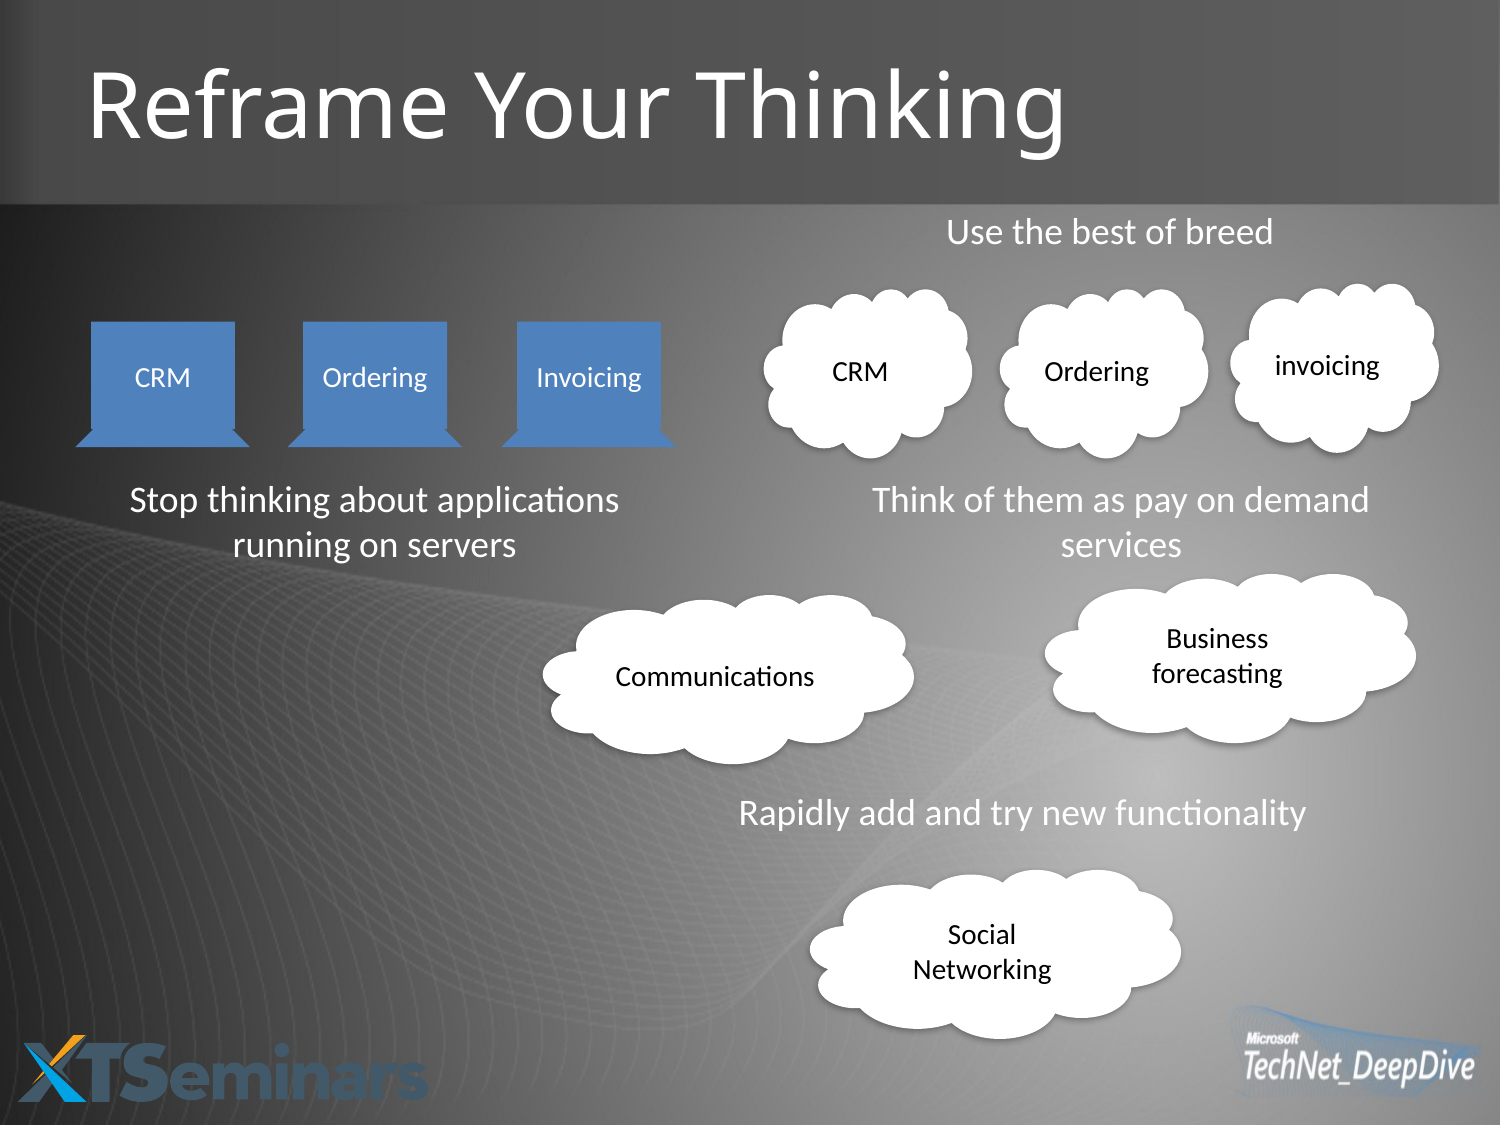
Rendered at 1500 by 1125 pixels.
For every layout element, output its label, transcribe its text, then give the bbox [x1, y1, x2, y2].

text_box CRM [763, 289, 973, 459]
text_box Ordering [999, 289, 1209, 459]
picture [0, 0, 1500, 1125]
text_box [500, 321, 677, 448]
text_box Business forecasting [1044, 573, 1417, 744]
text_box Rapidly add and try new functionality [723, 780, 1323, 841]
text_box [74, 321, 251, 448]
text_box Social Networking [809, 869, 1182, 1039]
text_box Stop thinking about applications running on servers [114, 467, 635, 573]
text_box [287, 321, 463, 448]
text_box invoicing [1230, 283, 1439, 453]
text_box Communications [542, 595, 914, 765]
text_box Use the best of breed [931, 199, 1290, 260]
title Reframe Your Thinking [70, 15, 1421, 188]
text_box Think of them as pay on demand services [857, 467, 1386, 573]
